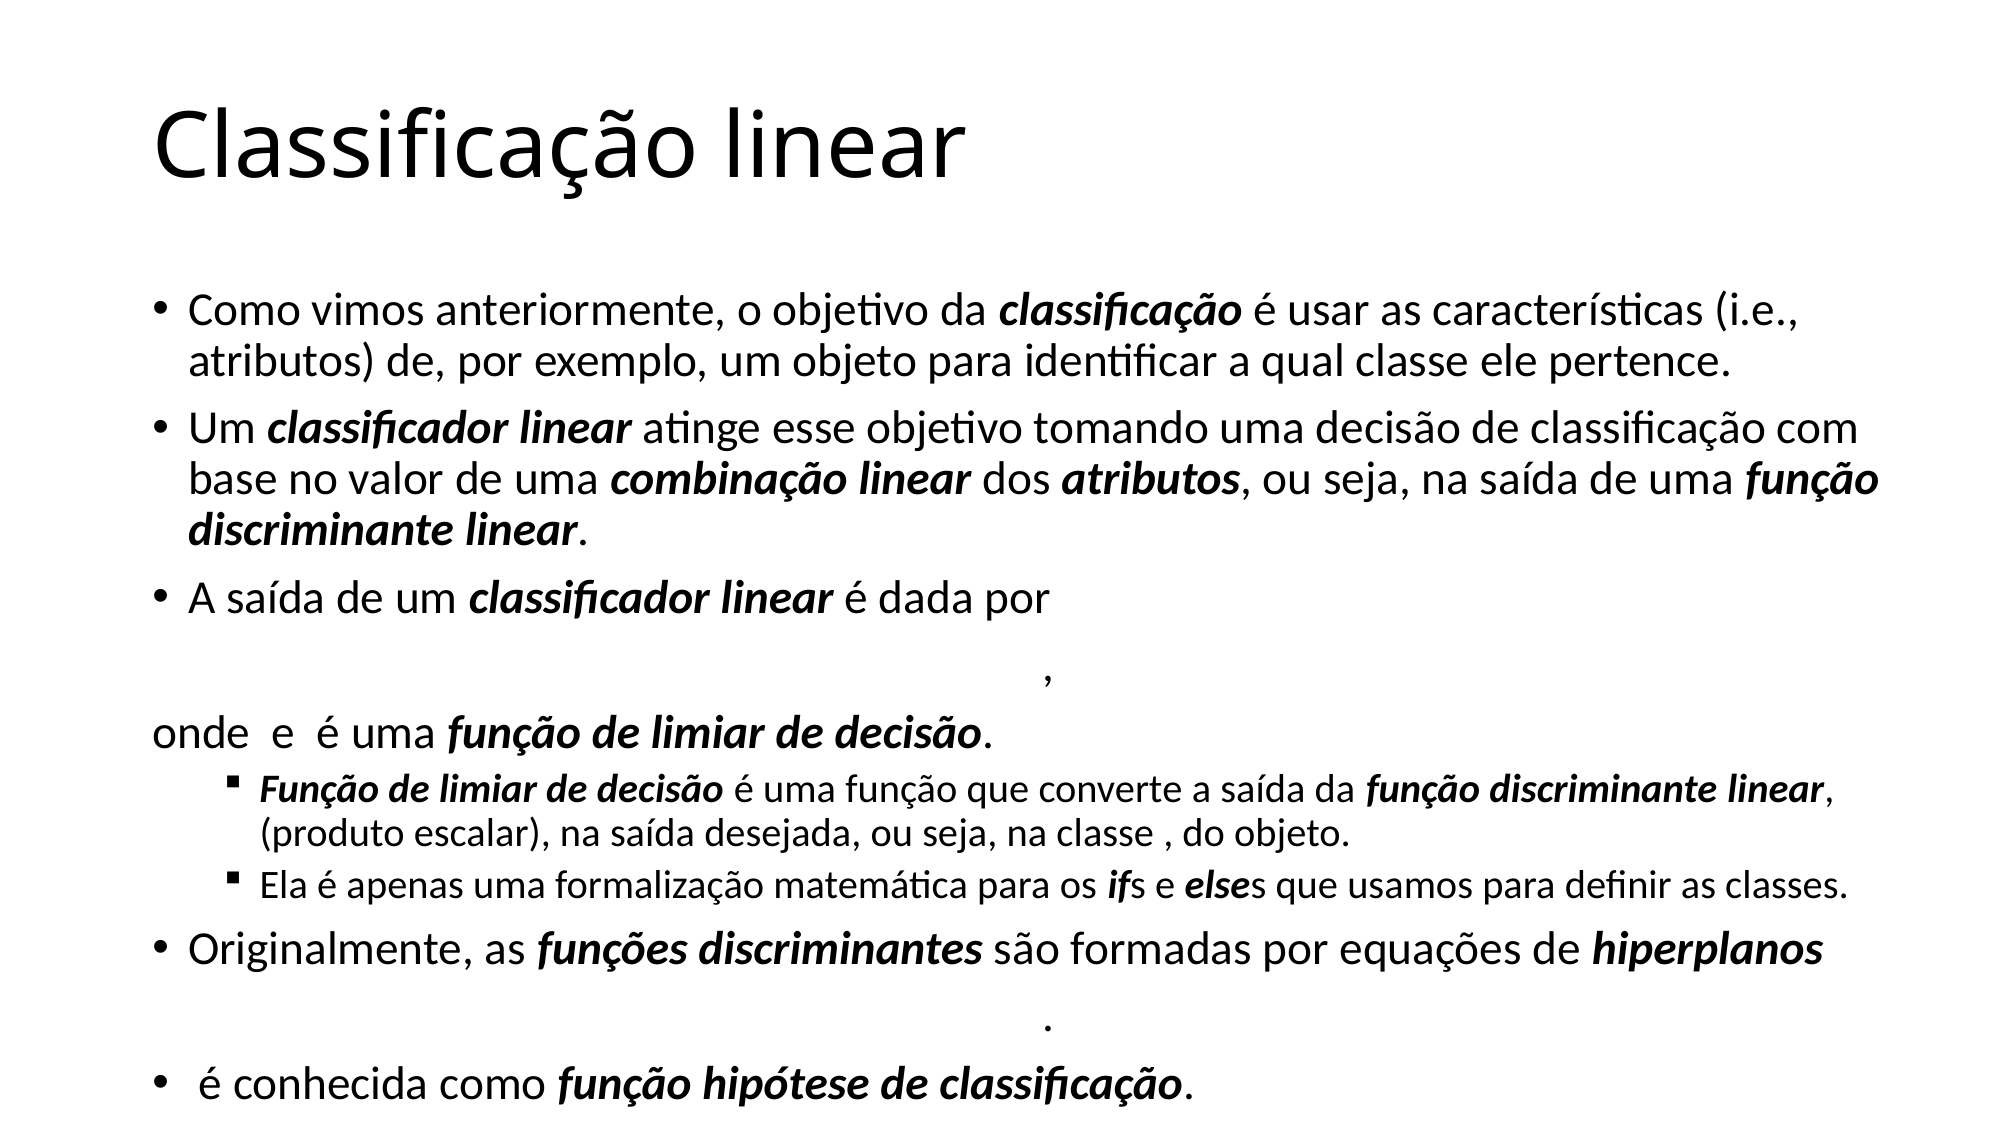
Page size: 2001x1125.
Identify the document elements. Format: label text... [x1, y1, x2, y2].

title Classificação linear [137, 39, 1863, 257]
